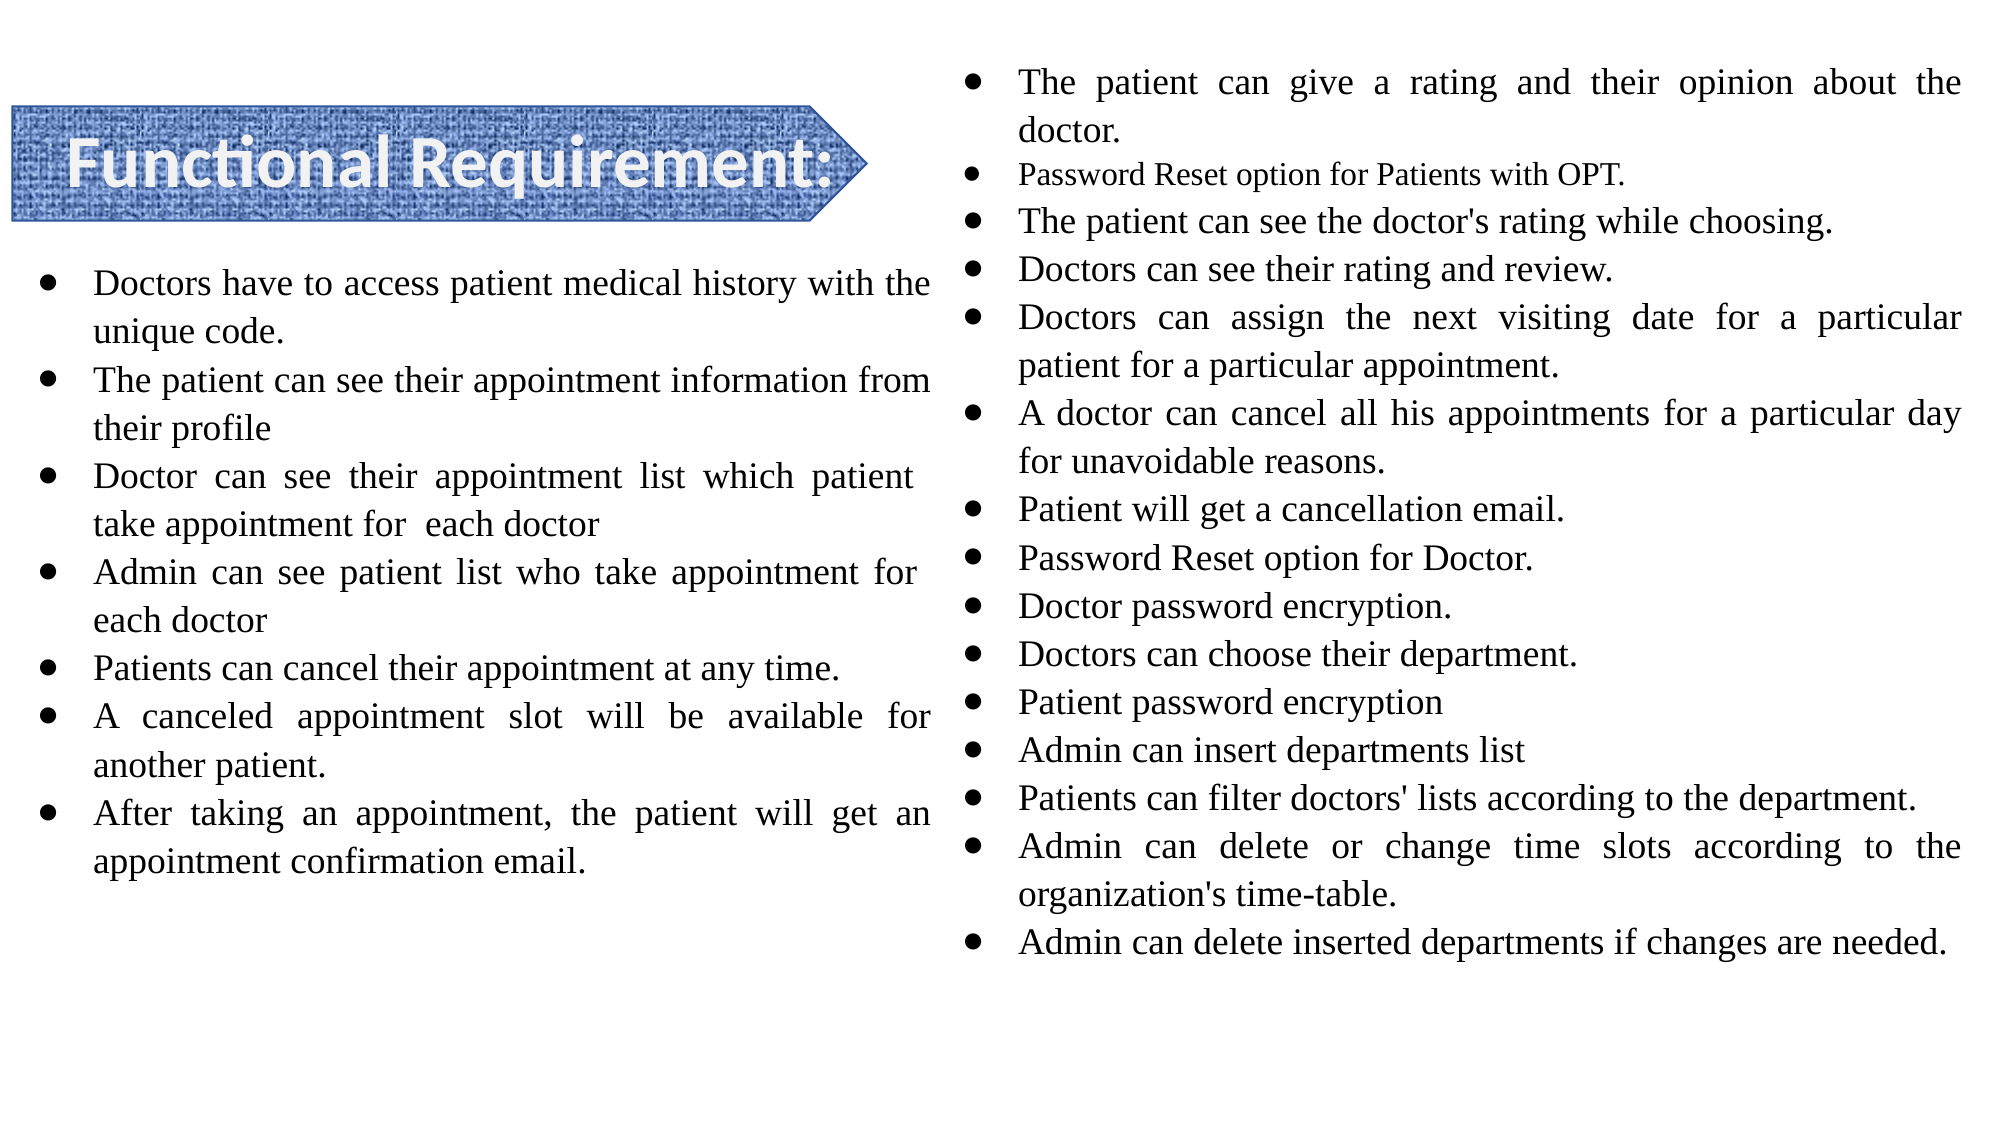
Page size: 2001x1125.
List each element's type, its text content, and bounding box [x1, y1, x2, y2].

text_box Doctors have to access patient medical history with the unique code. The patient can see their appointment information from their profile Doctor can see their appointment list which patient take appointment for each doctor Admin can see patient list who take appointment for each doctor Patients can cancel their appointment at any time. A canceled appointment slot will be available for another patient. After taking an appointment, the patient will get an appointment confirmation email. [22, 247, 947, 889]
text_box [12, 106, 867, 221]
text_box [147, 917, 1118, 1026]
text_box The patient can give a rating and their opinion about the doctor. Password Reset option for Patients with OPT. The patient can see the doctor's rating while choosing. Doctors can see their rating and review. Doctors can assign the next visiting date for a particular patient for a particular appointment. A doctor can cancel all his appointments for a particular day for unavoidable reasons. Patient will get a cancellation email. Password Reset option for Doctor. Doctor password encryption. Doctors can choose their department. Patient password encryption Admin can insert departments list Patients can filter doctors' lists according to the department. Admin can delete or change time slots according to the organization's time-table. Admin can delete inserted departments if changes are needed. [947, 46, 1978, 970]
